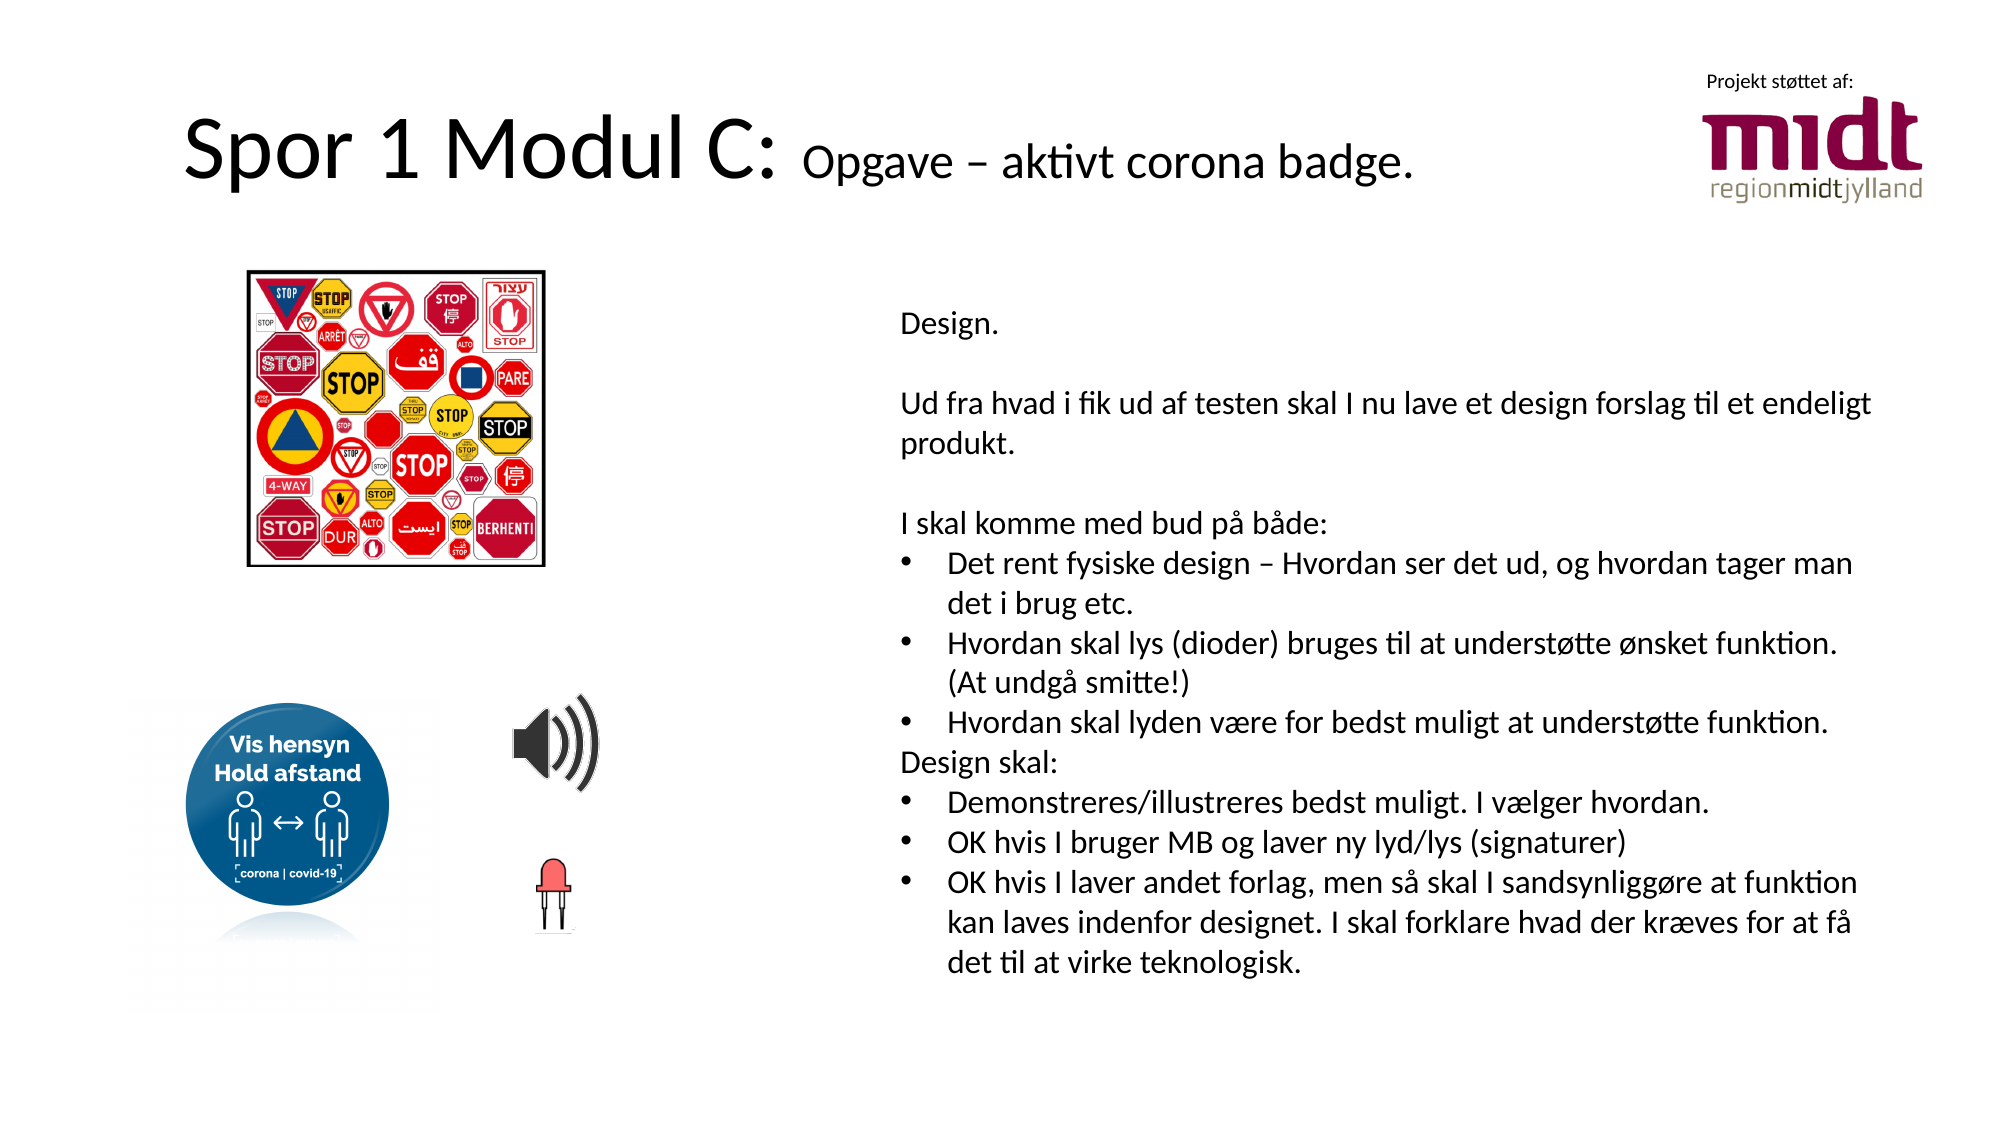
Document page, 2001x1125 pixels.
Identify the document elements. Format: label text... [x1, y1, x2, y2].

picture [506, 693, 606, 793]
picture [246, 269, 546, 567]
picture [127, 699, 440, 1011]
text_box Design. Ud fra hvad i fik ud af testen skal I nu lave et design forslag til et endeligt produkt. I skal komme med bud på både: Det rent fysiske design – Hvordan ser det ud, og hvordan tager man det i brug etc. Hvordan skal lys (dioder) bruges til at understøtte ønsket funktion. (At undgå smitte!) Hvordan skal lyden være for bedst muligt at understøtte funktion. Design skal: Demonstreres/illustreres bedst muligt. I vælger hvordan. OK hvis I bruger MB og laver ny lyd/lys (signaturer) OK hvis I laver andet forlag, men så skal I sandsynliggøre at funktion kan laves indenfor designet. I skal forklare hvad der kræves for at få det til at virke teknologisk. [885, 294, 1898, 1068]
picture [535, 854, 576, 934]
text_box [127, 59, 1923, 207]
